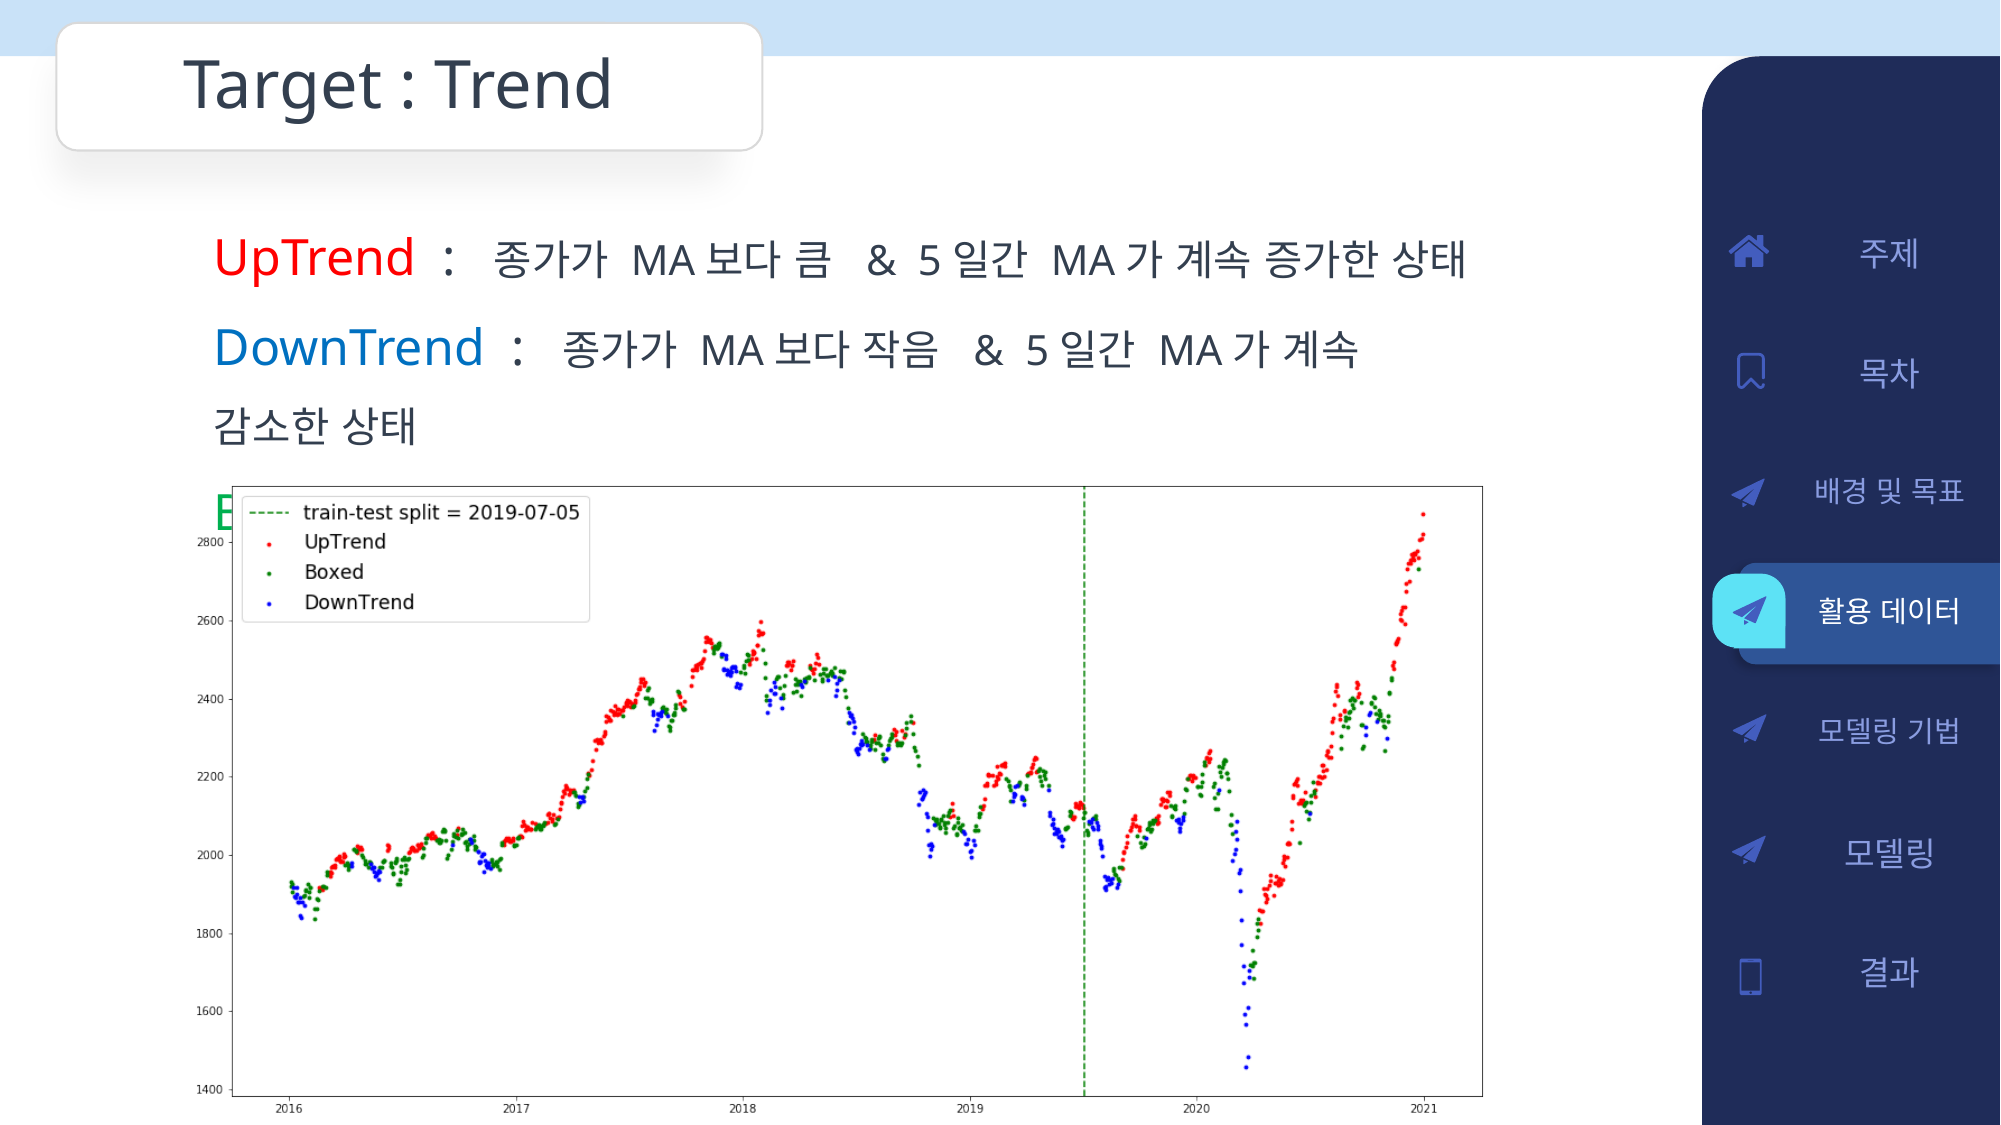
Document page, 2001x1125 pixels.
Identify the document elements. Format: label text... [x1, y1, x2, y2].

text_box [56, 22, 763, 151]
text_box UpTrend : 종가가 MA보다 큼 & 5일간 MA가 계속 증가한 상태 DownTrend : 종가가 MA보다 작음 & 5일간 MA가 계속 감소한 상태 Boxed : 그 외 [199, 188, 1490, 478]
text_box [0, 0, 2000, 57]
text_box [1739, 958, 1762, 996]
text_box [1732, 835, 1766, 865]
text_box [1728, 235, 1770, 389]
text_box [1712, 562, 2000, 665]
picture [188, 478, 1490, 1123]
text_box 주제 목차 배경 및 목표 활용 데이터 모델링 기법 모델링 결과 [1795, 226, 1986, 562]
text_box 주제 목차 배경 및 목표 활용 데이터 모델링 기법 모델링 결과 [1795, 665, 1986, 1000]
text_box [1731, 478, 1765, 508]
text_box [1732, 714, 1767, 743]
text_box [1700, 57, 2000, 1125]
